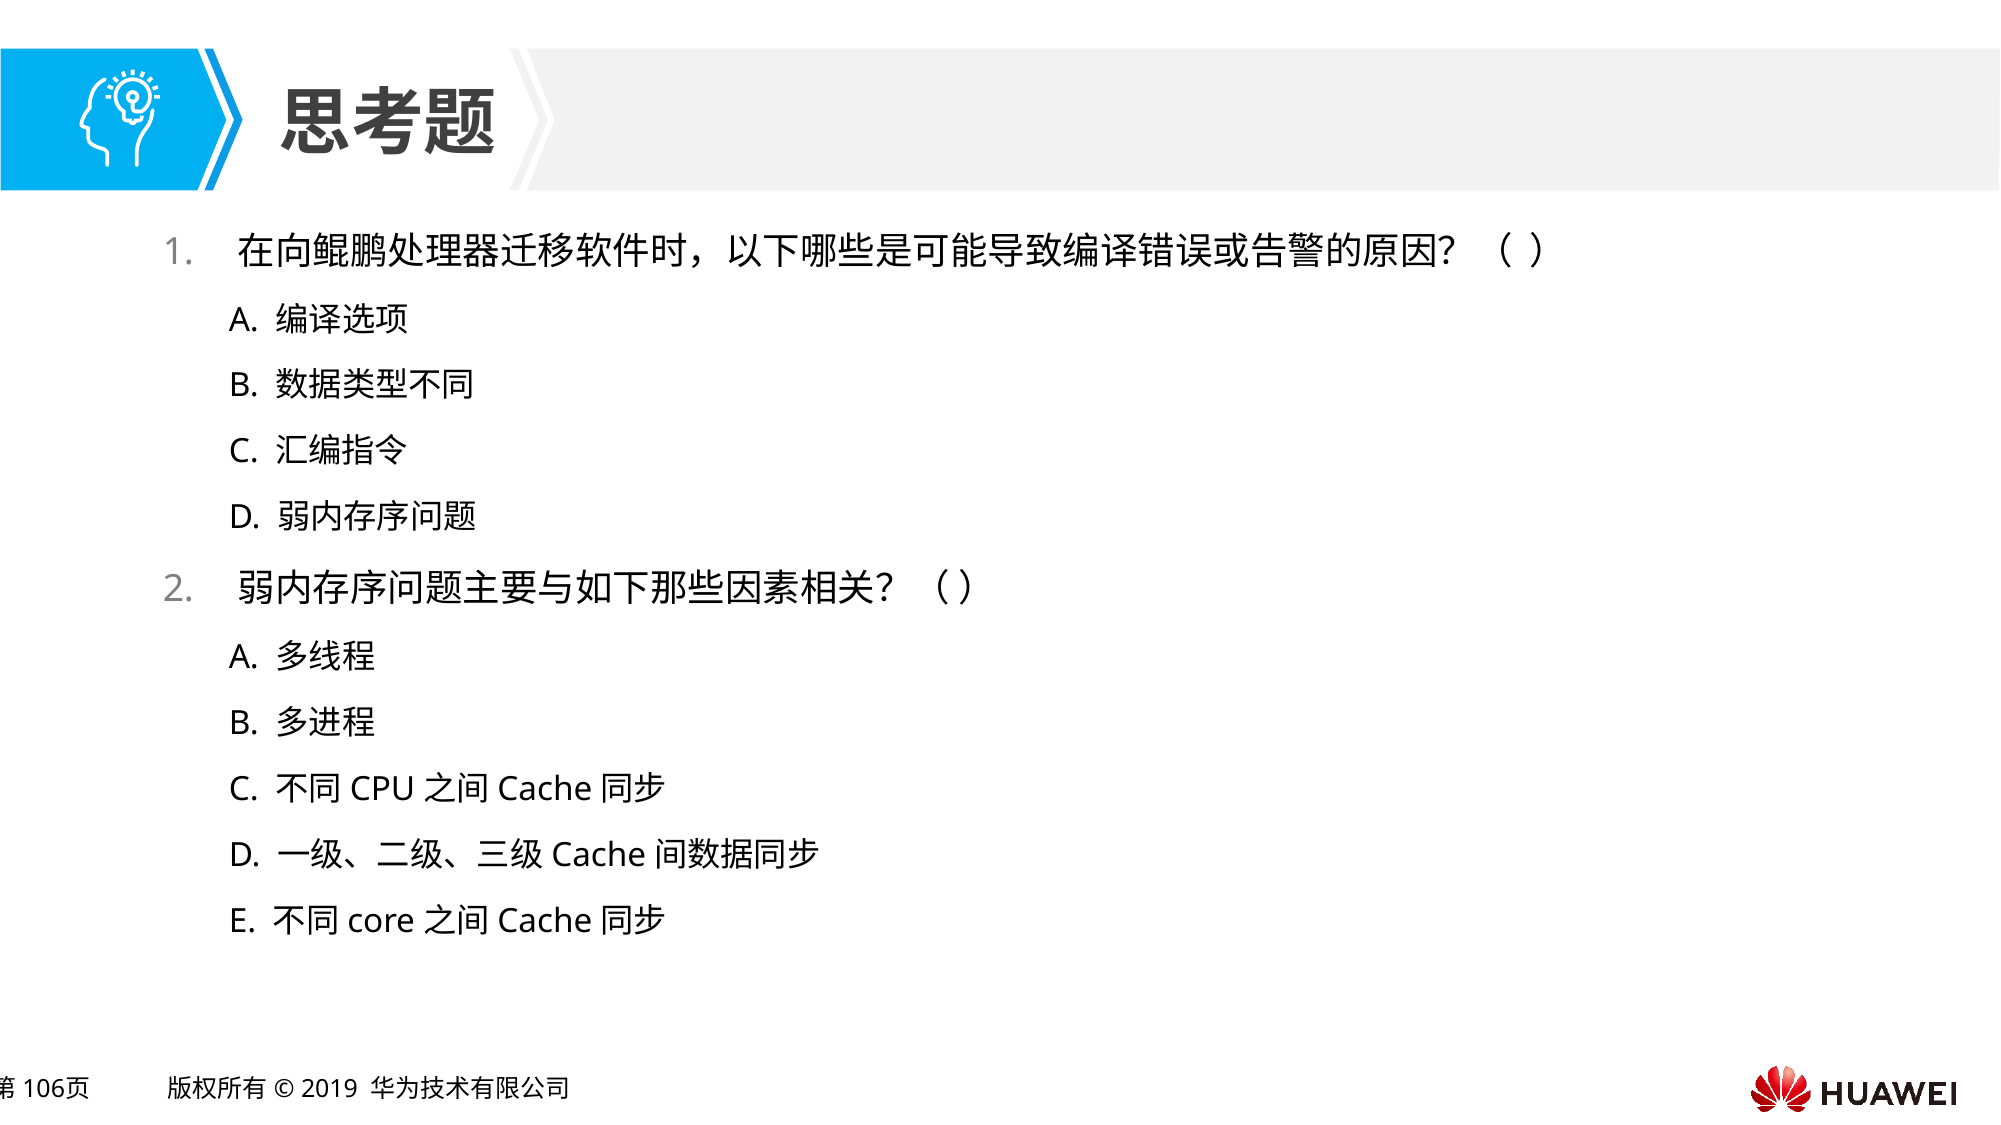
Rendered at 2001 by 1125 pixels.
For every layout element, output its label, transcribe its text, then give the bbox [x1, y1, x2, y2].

picture [1751, 1066, 1956, 1112]
list 在向鲲鹏处理器迁移软件时，以下哪些是可能导致编译错误或告警的原因？（ ） A. 编译选项 B. 数据类型不同 C. 汇编指令 D. 弱内存序问题 弱内存序问题主要与如下那些因素相关？（ ） A. 多线程 B. 多进程 C. 不同CPU之间Cache同步 D. 一级、二级、三级Cache间数据同步 E. 不同core之间Cache同步 [149, 202, 1883, 971]
